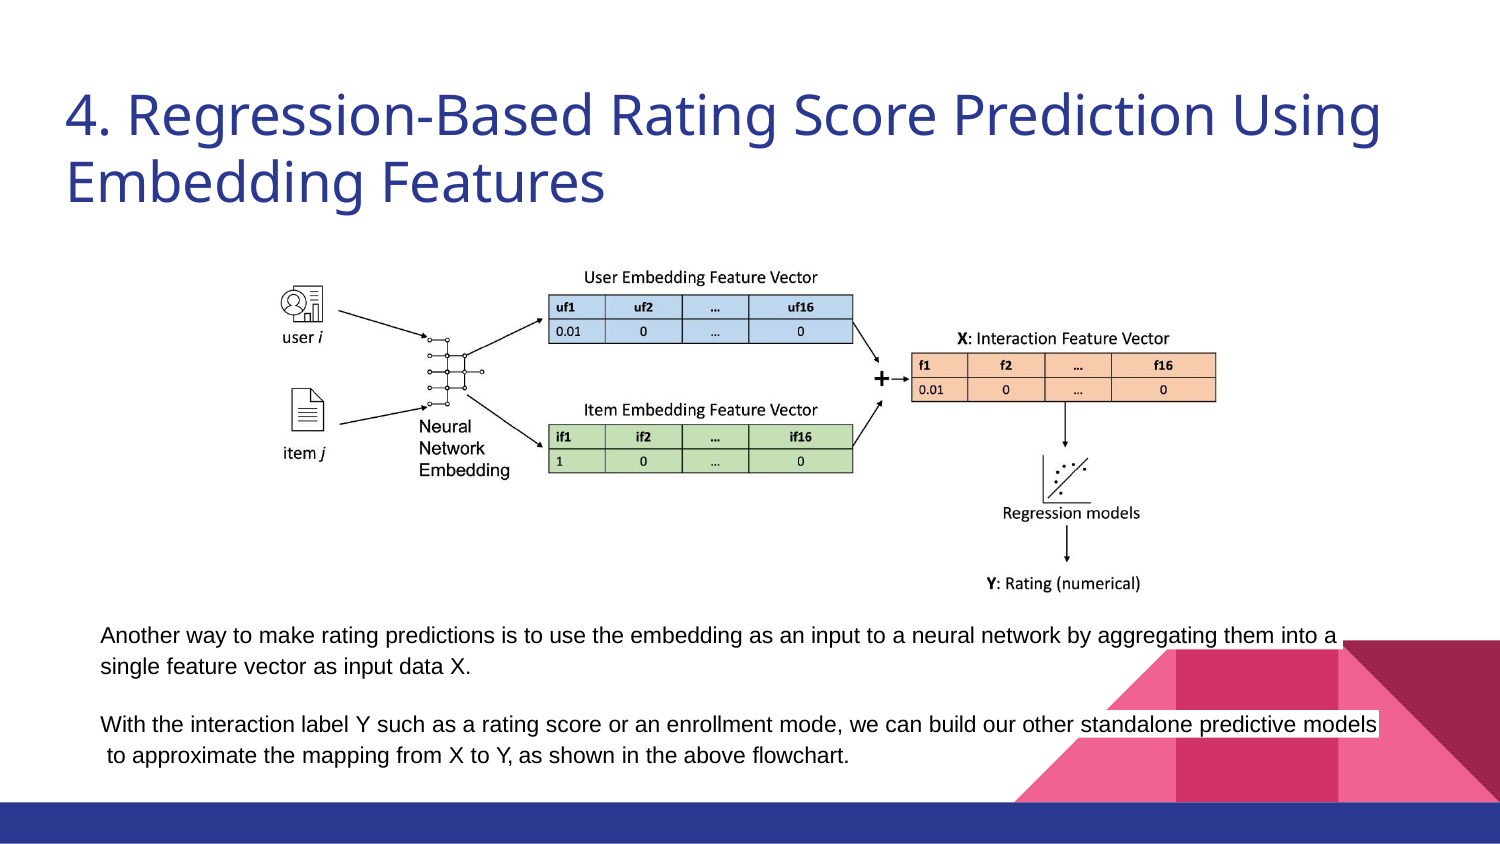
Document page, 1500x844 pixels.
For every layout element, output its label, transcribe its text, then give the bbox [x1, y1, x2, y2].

text_box Another way to make rating predictions is to use the embedding as an input to a neural network by aggregating them into a single feature vector as input data X. With the interaction label Y such as a rating score or an enrollment mode, we can build our other standalone predictive models to approximate the mapping from X to Y, as shown in the above flowchart. [98, 614, 1381, 768]
text_box [276, 266, 1223, 594]
title 4. Regression-Based Rating Score Prediction Using Embedding Features [63, 77, 1437, 220]
